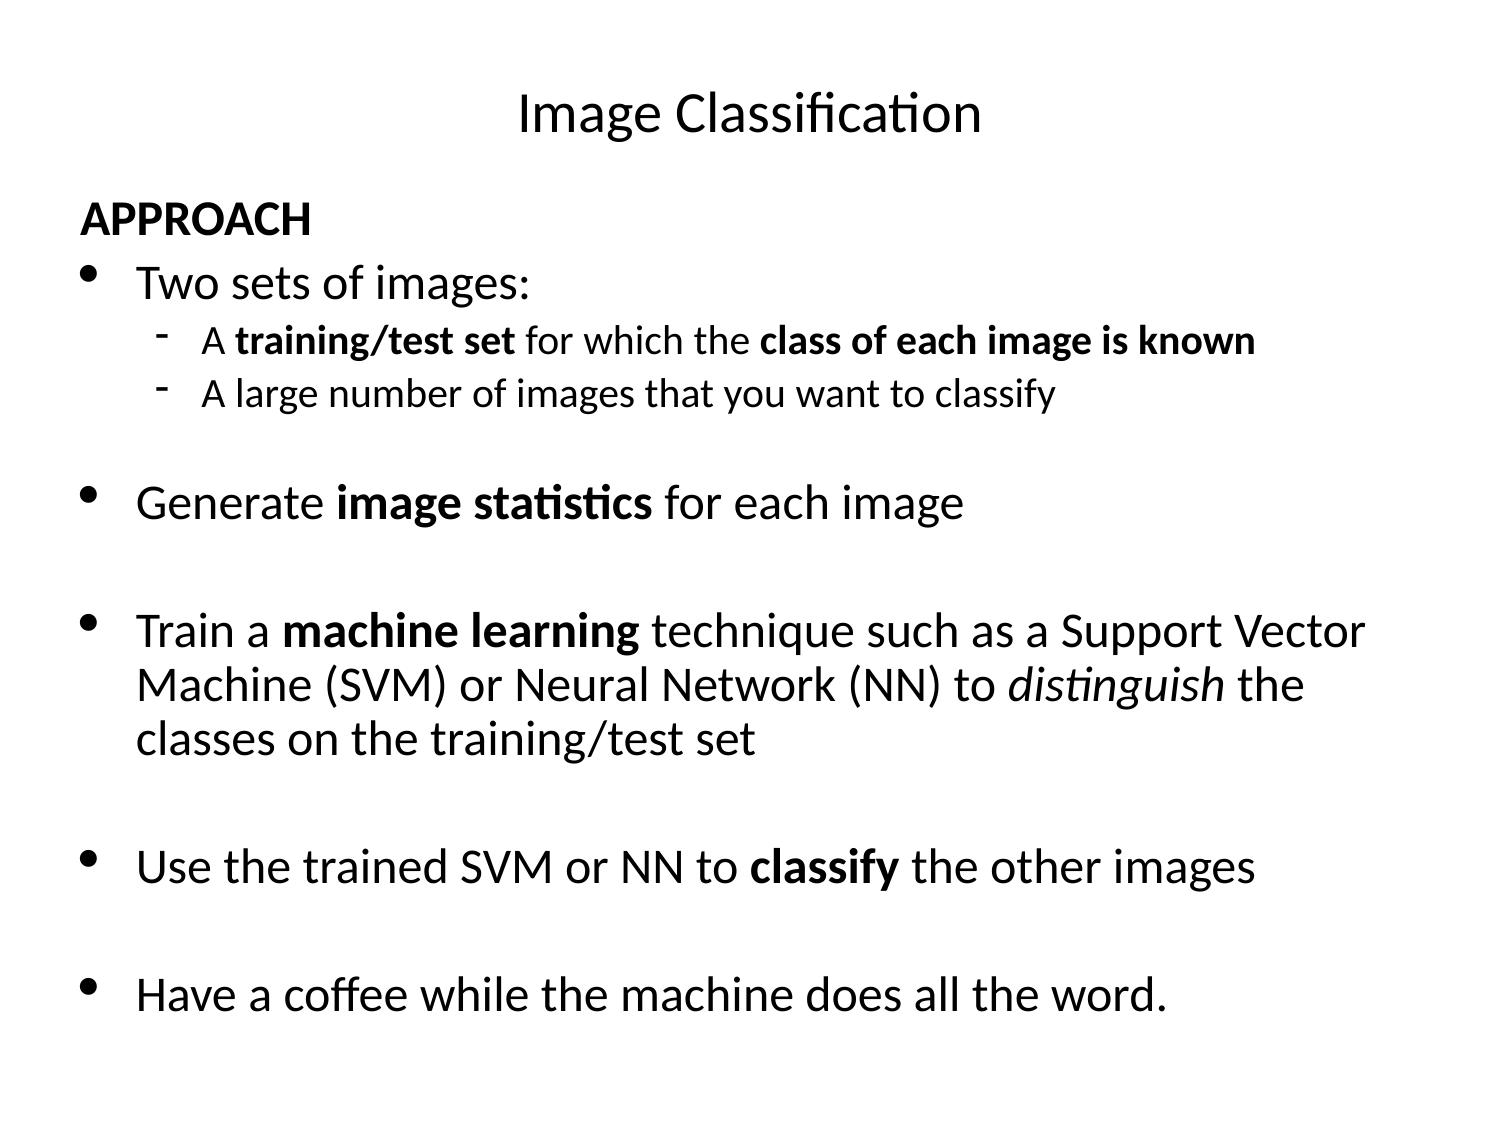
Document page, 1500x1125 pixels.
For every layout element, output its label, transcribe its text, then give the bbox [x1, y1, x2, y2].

text_box APPROACH Two sets of images: A training/test set for which the class of each image is known A large number of images that you want to classify Generate image statistics for each image Train a machine learning technique such as a Support Vector Machine (SVM) or Neural Network (NN) to distinguish the classes on the training/test set Use the trained SVM or NN to classify the other images Have a coffee while the machine does all the word. [64, 184, 1447, 1082]
text_box Image Classification [75, 45, 1425, 173]
